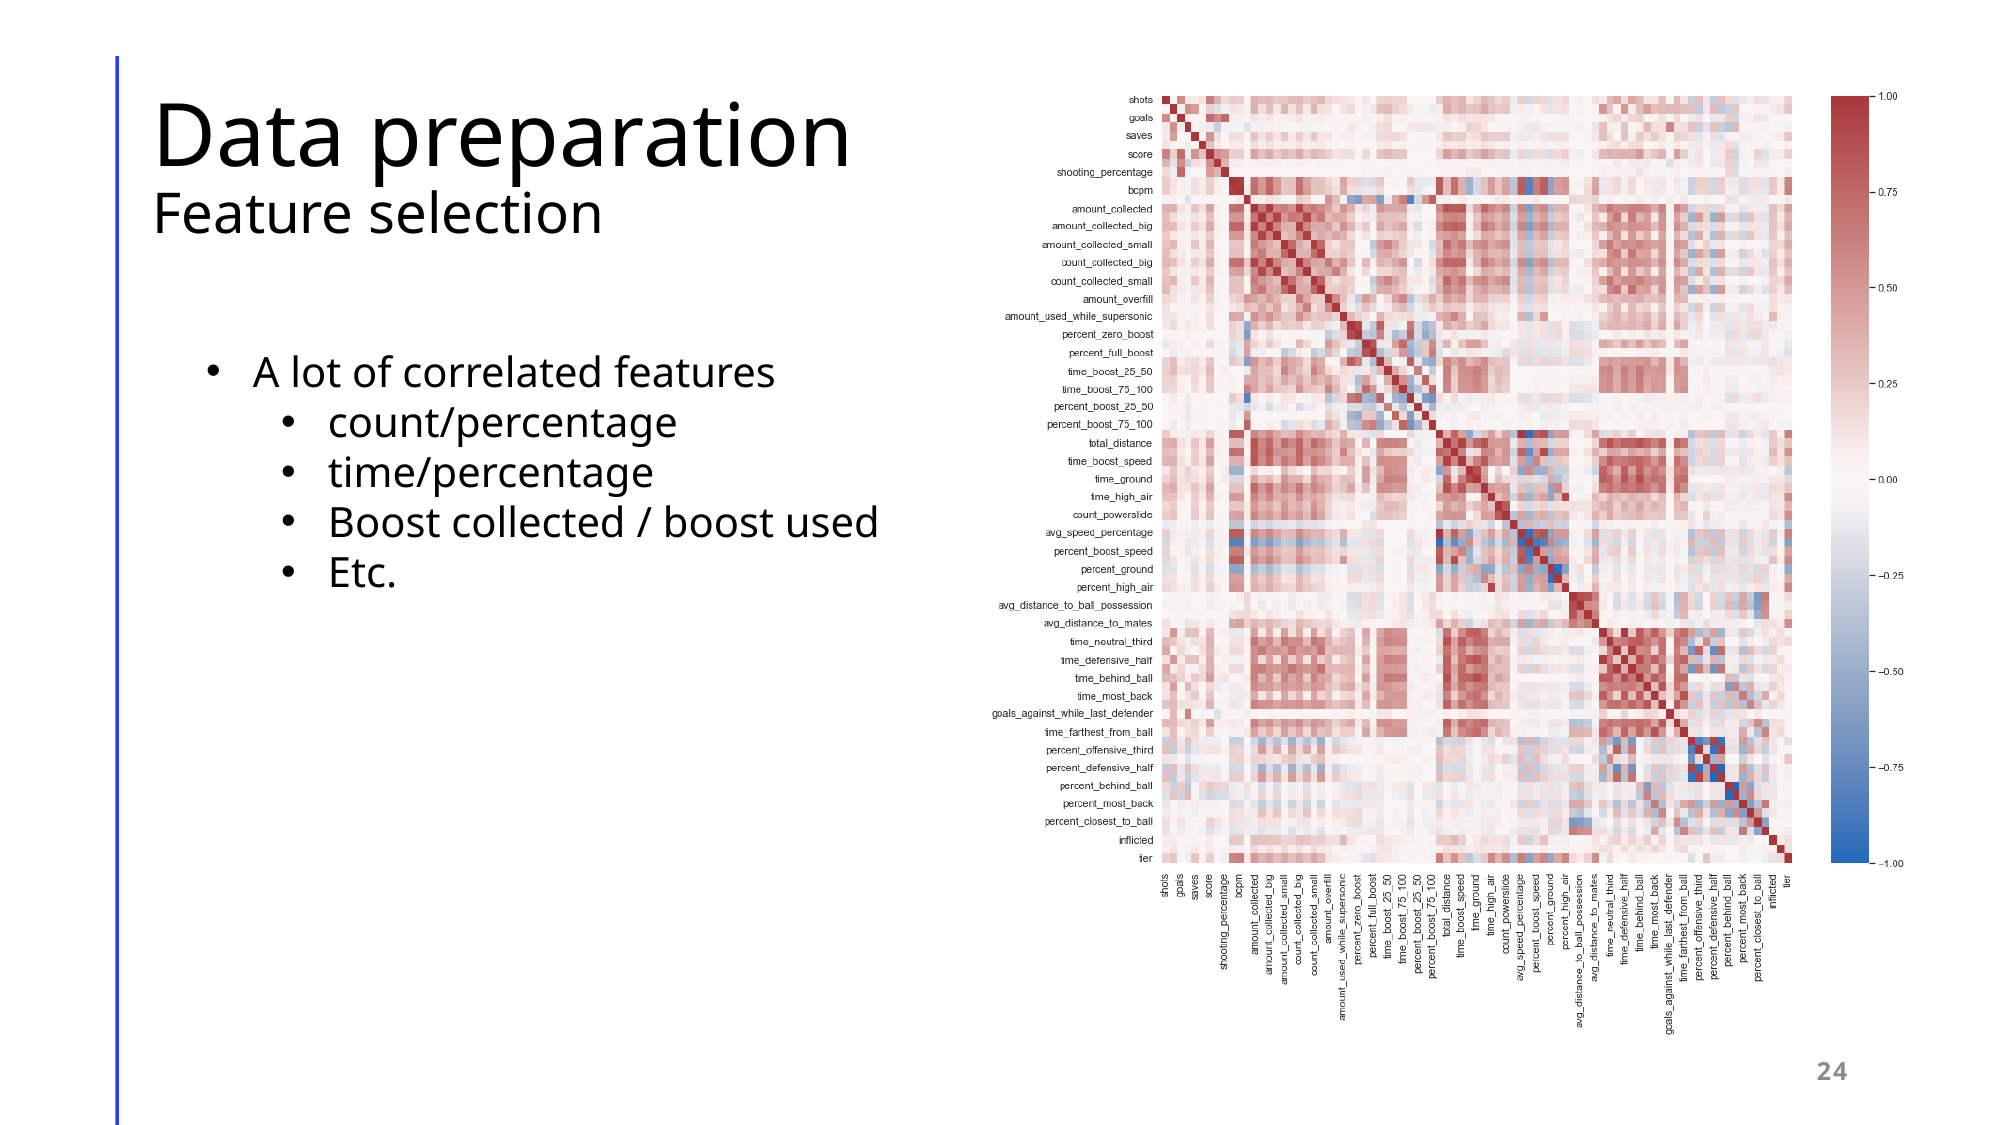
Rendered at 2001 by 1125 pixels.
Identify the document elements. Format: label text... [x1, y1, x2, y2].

slide_number 24 [1412, 1042, 1863, 1103]
text_box A lot of correlated features count/percentage time/percentage Boost collected / boost used Etc. [191, 338, 916, 604]
title Data preparation Feature selection [137, 59, 1863, 278]
picture [984, 85, 1910, 1040]
